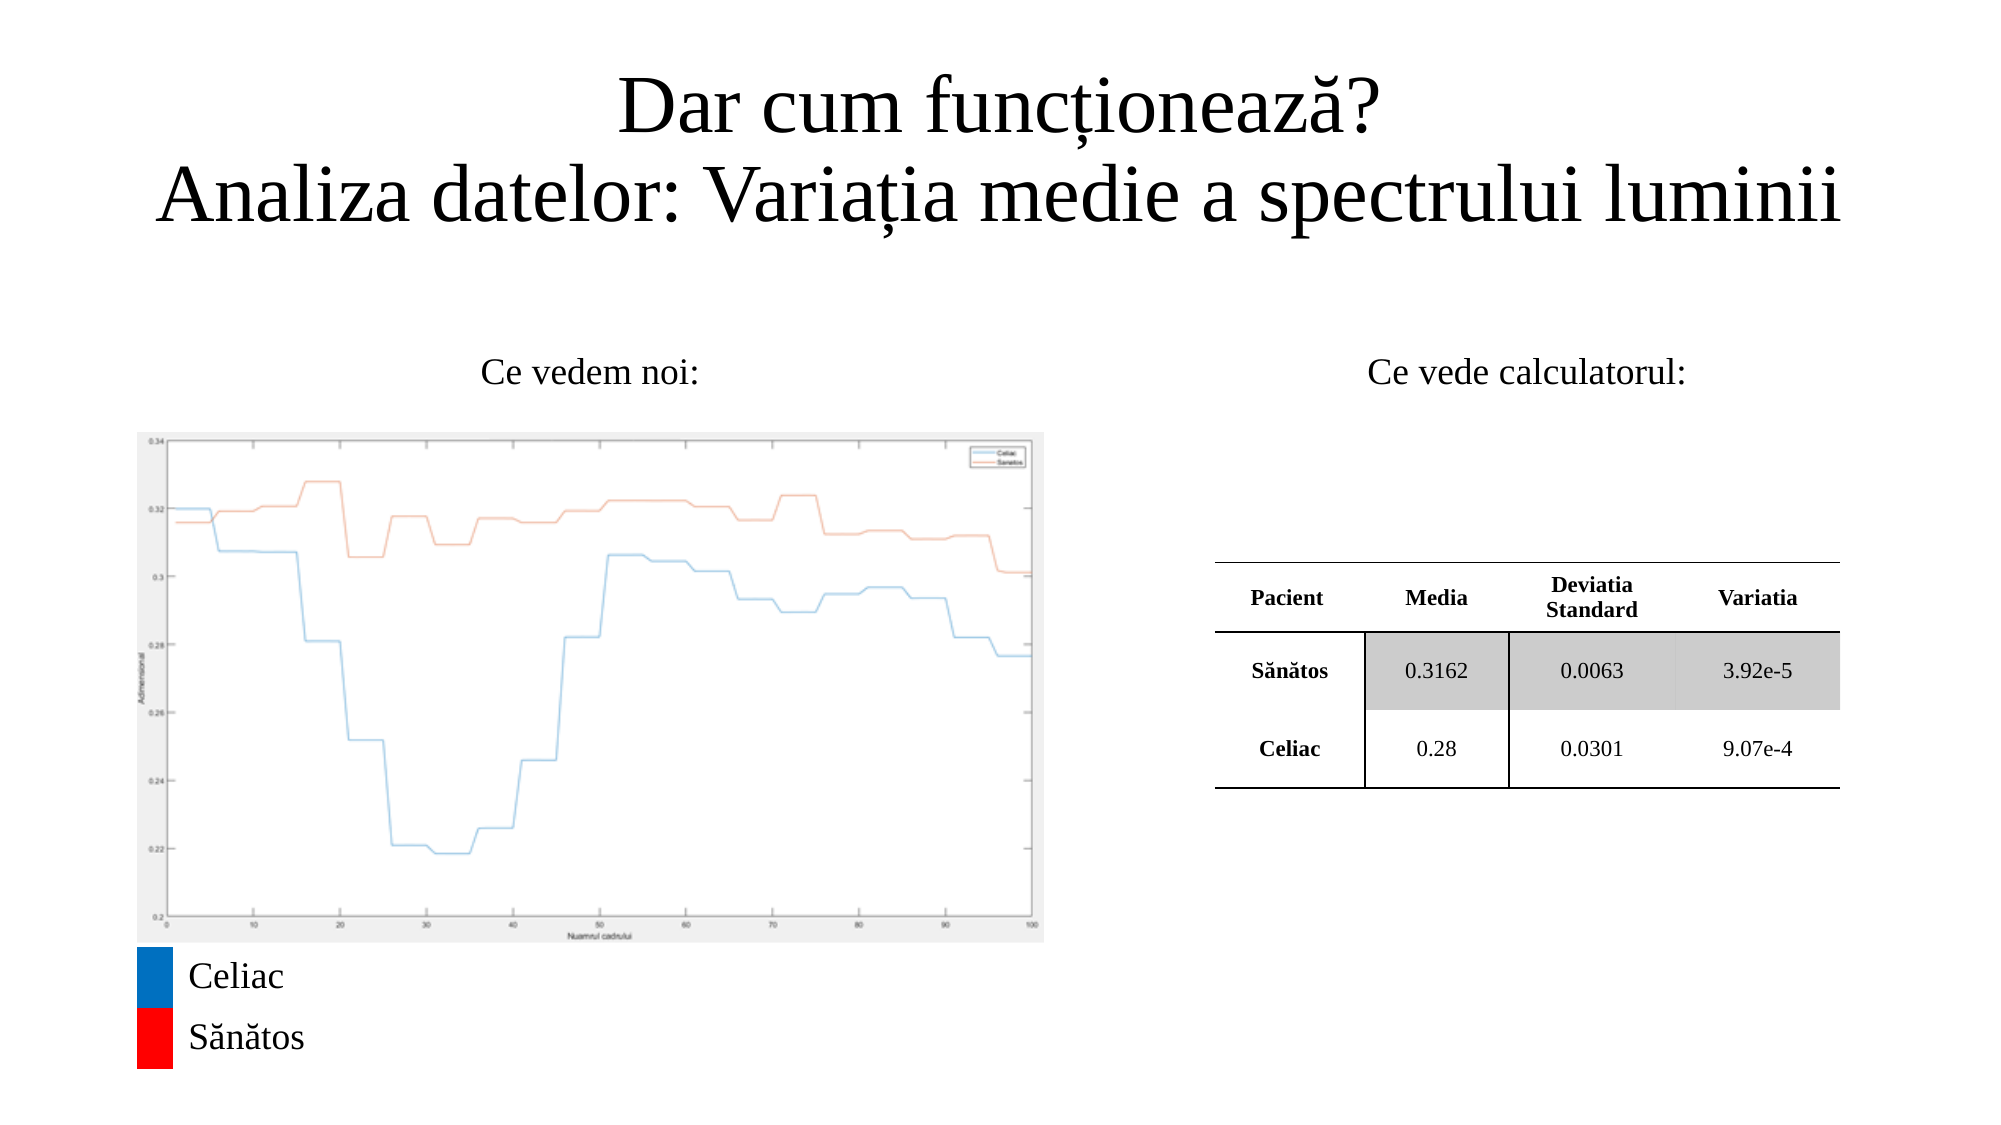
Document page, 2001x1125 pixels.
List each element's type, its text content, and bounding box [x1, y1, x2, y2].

table_cell 3.92e-5 [1676, 633, 1840, 710]
table_cell Sănătos [1215, 633, 1364, 710]
table_header Media [1365, 563, 1509, 631]
picture [137, 432, 1044, 946]
table_header Pacient [1215, 563, 1365, 631]
table_header Deviatia Standard [1509, 563, 1676, 631]
table_cell 0.3162 [1366, 633, 1508, 710]
table_cell [137, 1008, 173, 1069]
table_cell 0.0301 [1510, 710, 1676, 787]
table_cell Sănătos [173, 1008, 376, 1069]
table_header Celiac [173, 947, 376, 1008]
table_header Variatia [1676, 563, 1840, 631]
table_header [137, 947, 173, 1008]
table_cell 0.0063 [1510, 633, 1676, 710]
table_cell 0.28 [1366, 710, 1508, 787]
title Dar cum funcționează? Analiza datelor: Variația medie a spectrului luminii [137, 41, 1863, 260]
text_box Ce vede calculatorul: [1214, 340, 1841, 400]
table_cell Celiac [1215, 710, 1364, 787]
text_box Ce vedem noi: [137, 340, 1044, 400]
table_cell 9.07e-4 [1676, 710, 1840, 787]
